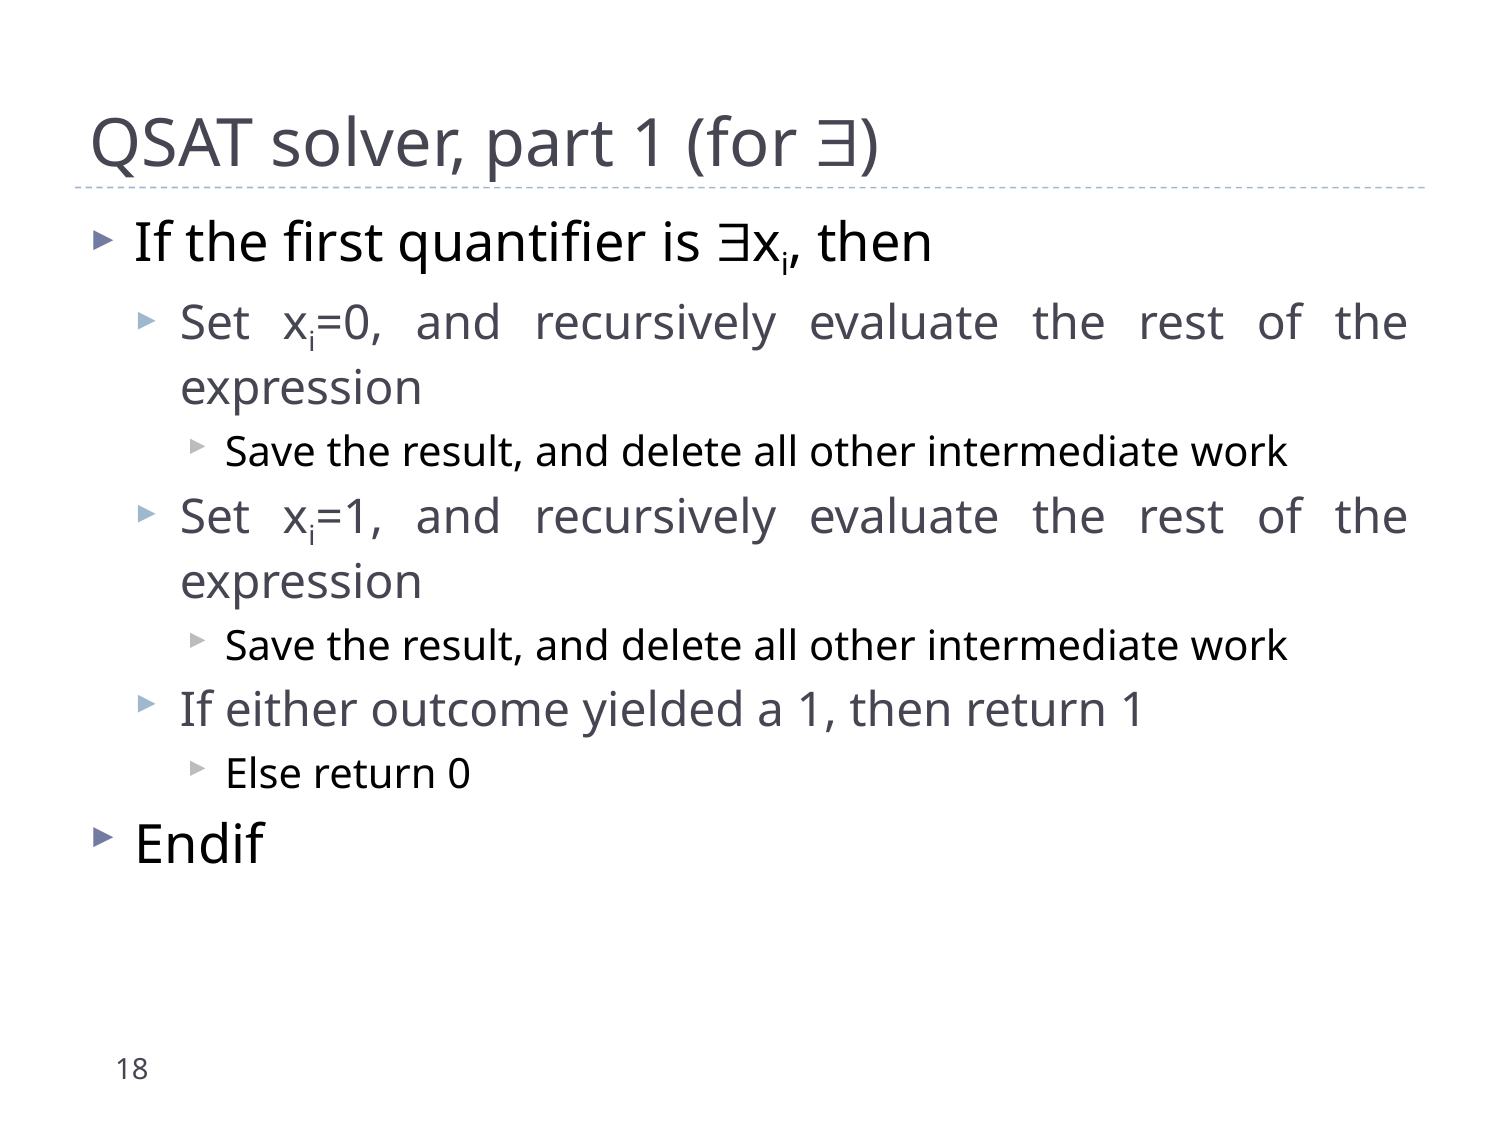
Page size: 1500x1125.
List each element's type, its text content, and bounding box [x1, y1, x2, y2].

title QSAT solver, part 1 (for ) [75, 24, 1425, 188]
list If the first quantifier is xi, then Set xi=0, and recursively evaluate the rest of the expression Save the result, and delete all other intermediate work Set xi=1, and recursively evaluate the rest of the expression Save the result, and delete all other intermediate work If either outcome yielded a 1, then return 1 Else return 0 Endif [75, 200, 1425, 1010]
slide_number 18 [100, 1042, 426, 1103]
